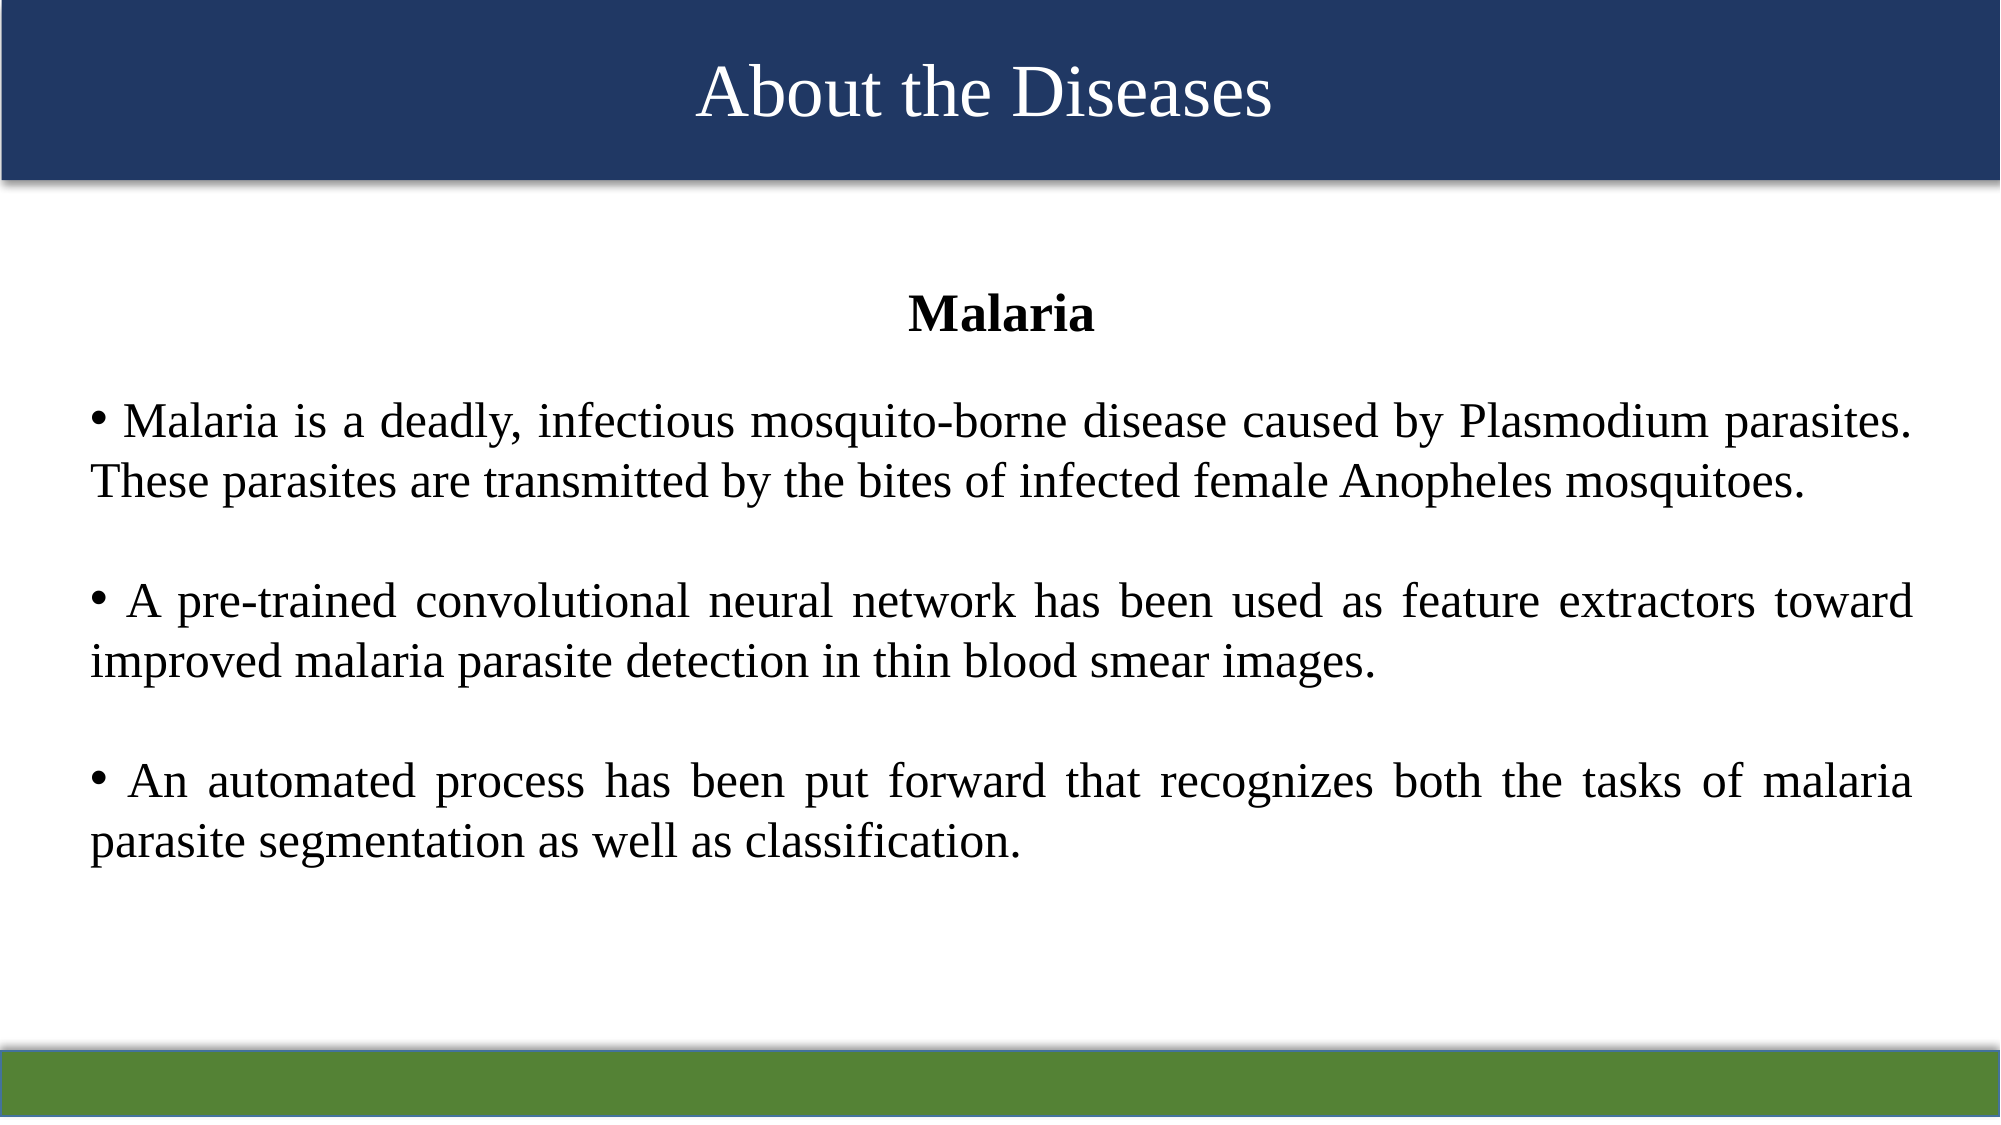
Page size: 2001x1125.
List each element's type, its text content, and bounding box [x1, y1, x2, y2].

text_box Malaria Malaria is a deadly, infectious mosquito-borne disease caused by Plasmodium parasites. These parasites are transmitted by the bites of infected female Anopheles mosquitoes. A pre-trained convolutional neural network has been used as feature extractors toward improved malaria parasite detection in thin blood smear images. An automated process has been put forward that recognizes both the tasks of malaria parasite segmentation as well as classification. [75, 269, 1930, 875]
text_box [0, 1050, 2000, 1117]
text_box About the Diseases [575, 34, 1413, 140]
text_box [1, 0, 2000, 181]
slide_number [1412, 1042, 1863, 1103]
slide_number [137, 1042, 588, 1103]
